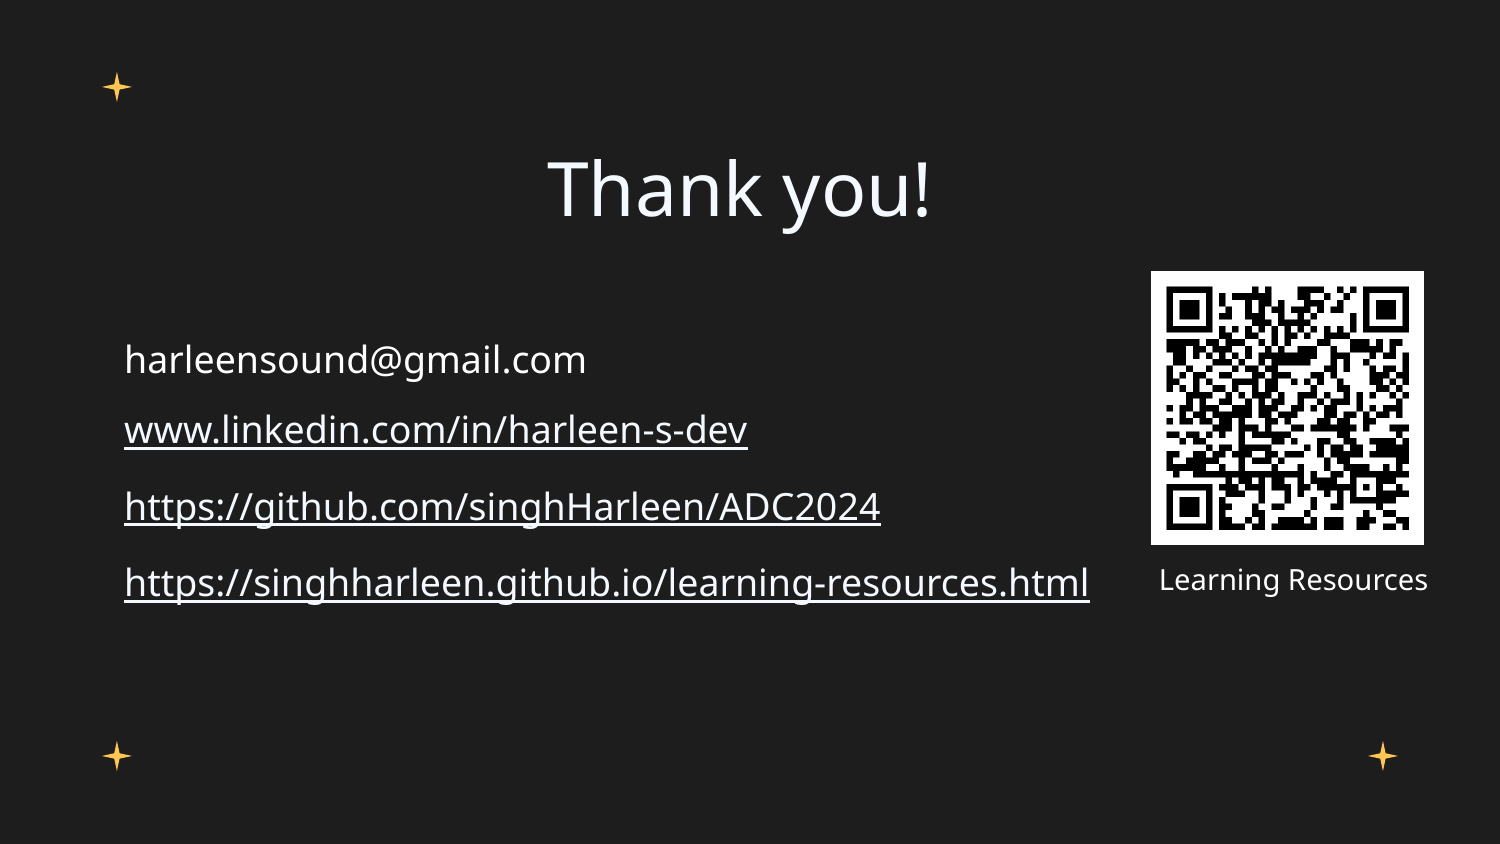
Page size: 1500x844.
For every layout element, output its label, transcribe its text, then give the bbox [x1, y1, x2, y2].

picture [1150, 271, 1425, 545]
title Thank you! [109, 111, 1391, 262]
text_box harleensound@gmail.com www.linkedin.com/in/harleen-s-dev https://github.com/singhHarleen/ADC2024 https://singhharleen.github.io/learning-resources.html [109, 305, 1128, 618]
text_box Learning Resources [1144, 553, 1444, 604]
